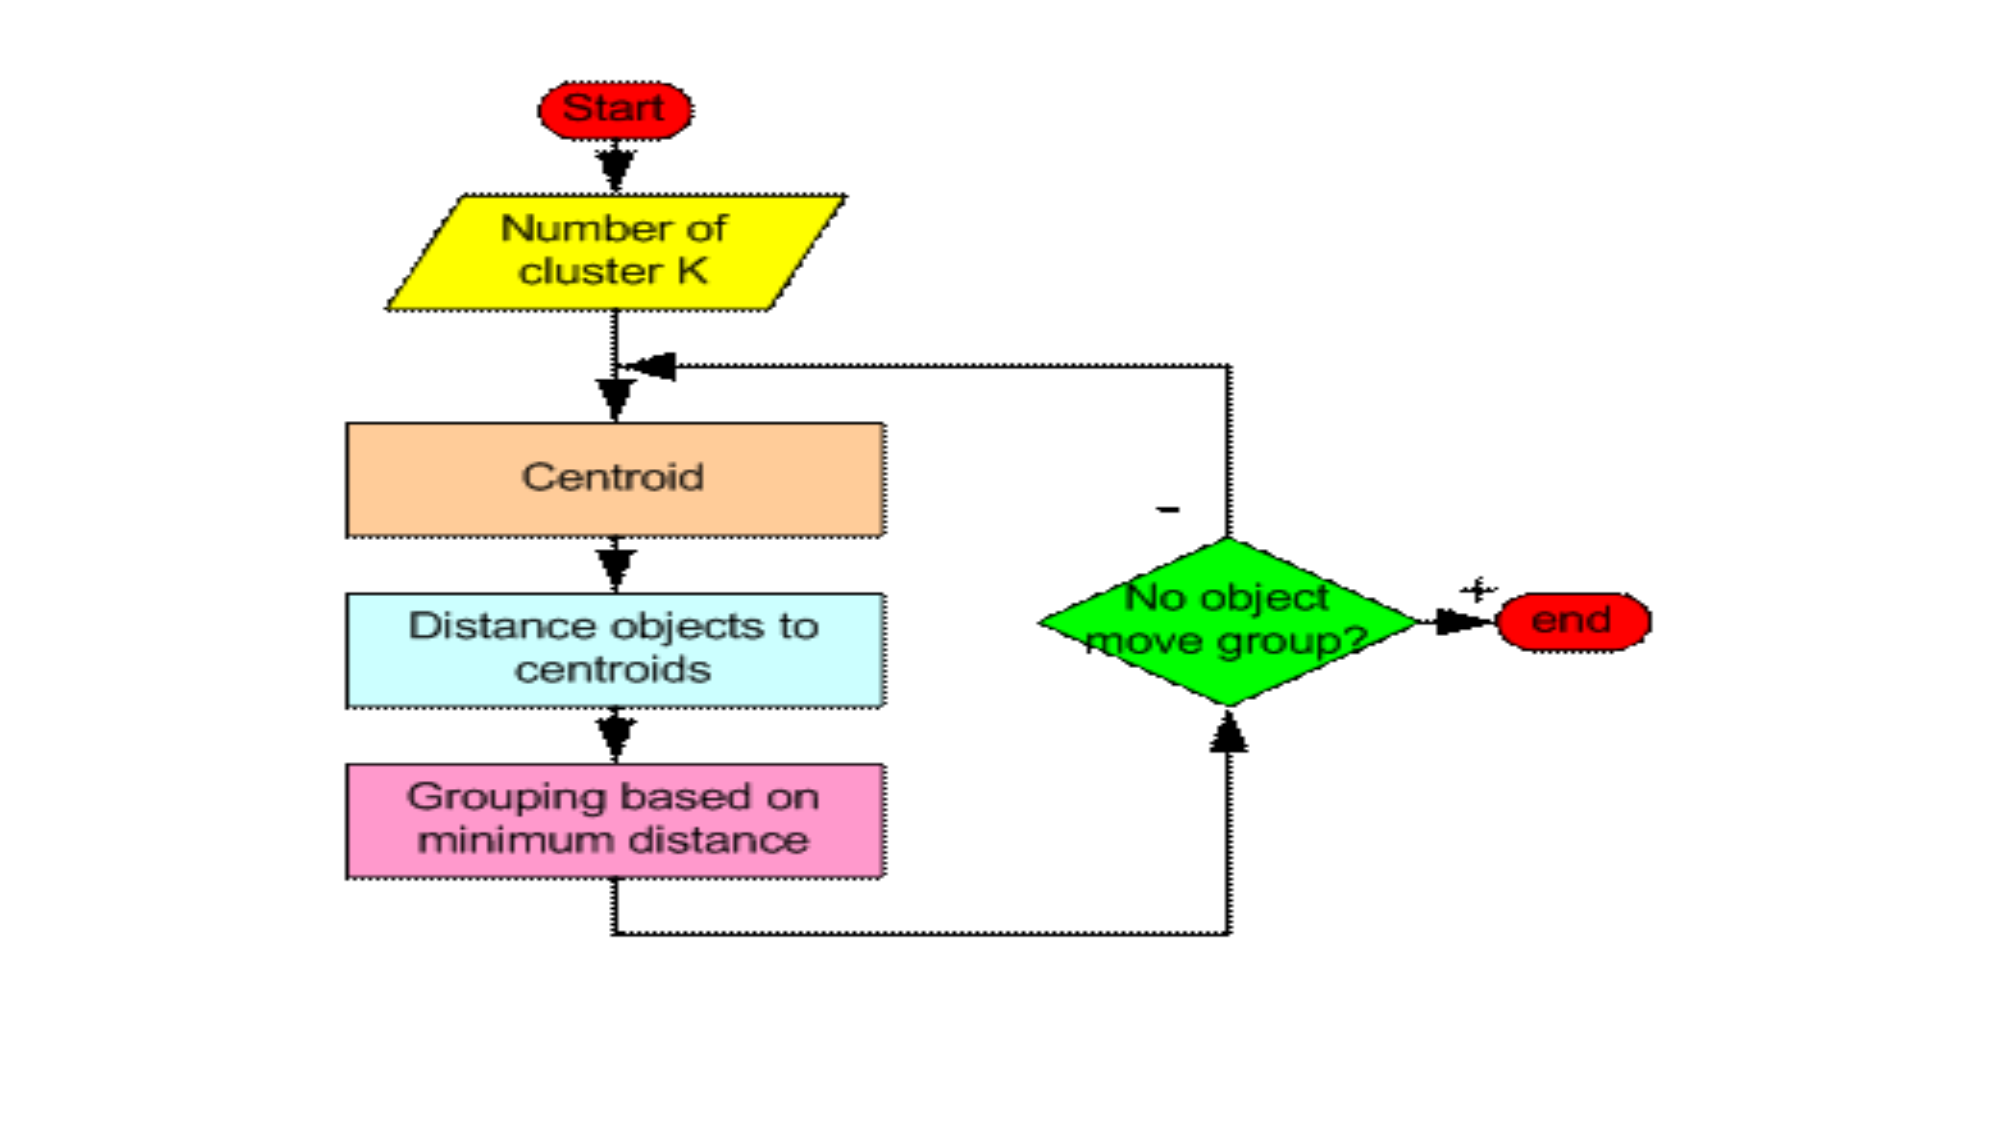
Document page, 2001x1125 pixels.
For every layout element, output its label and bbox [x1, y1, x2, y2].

list [339, 76, 1661, 988]
